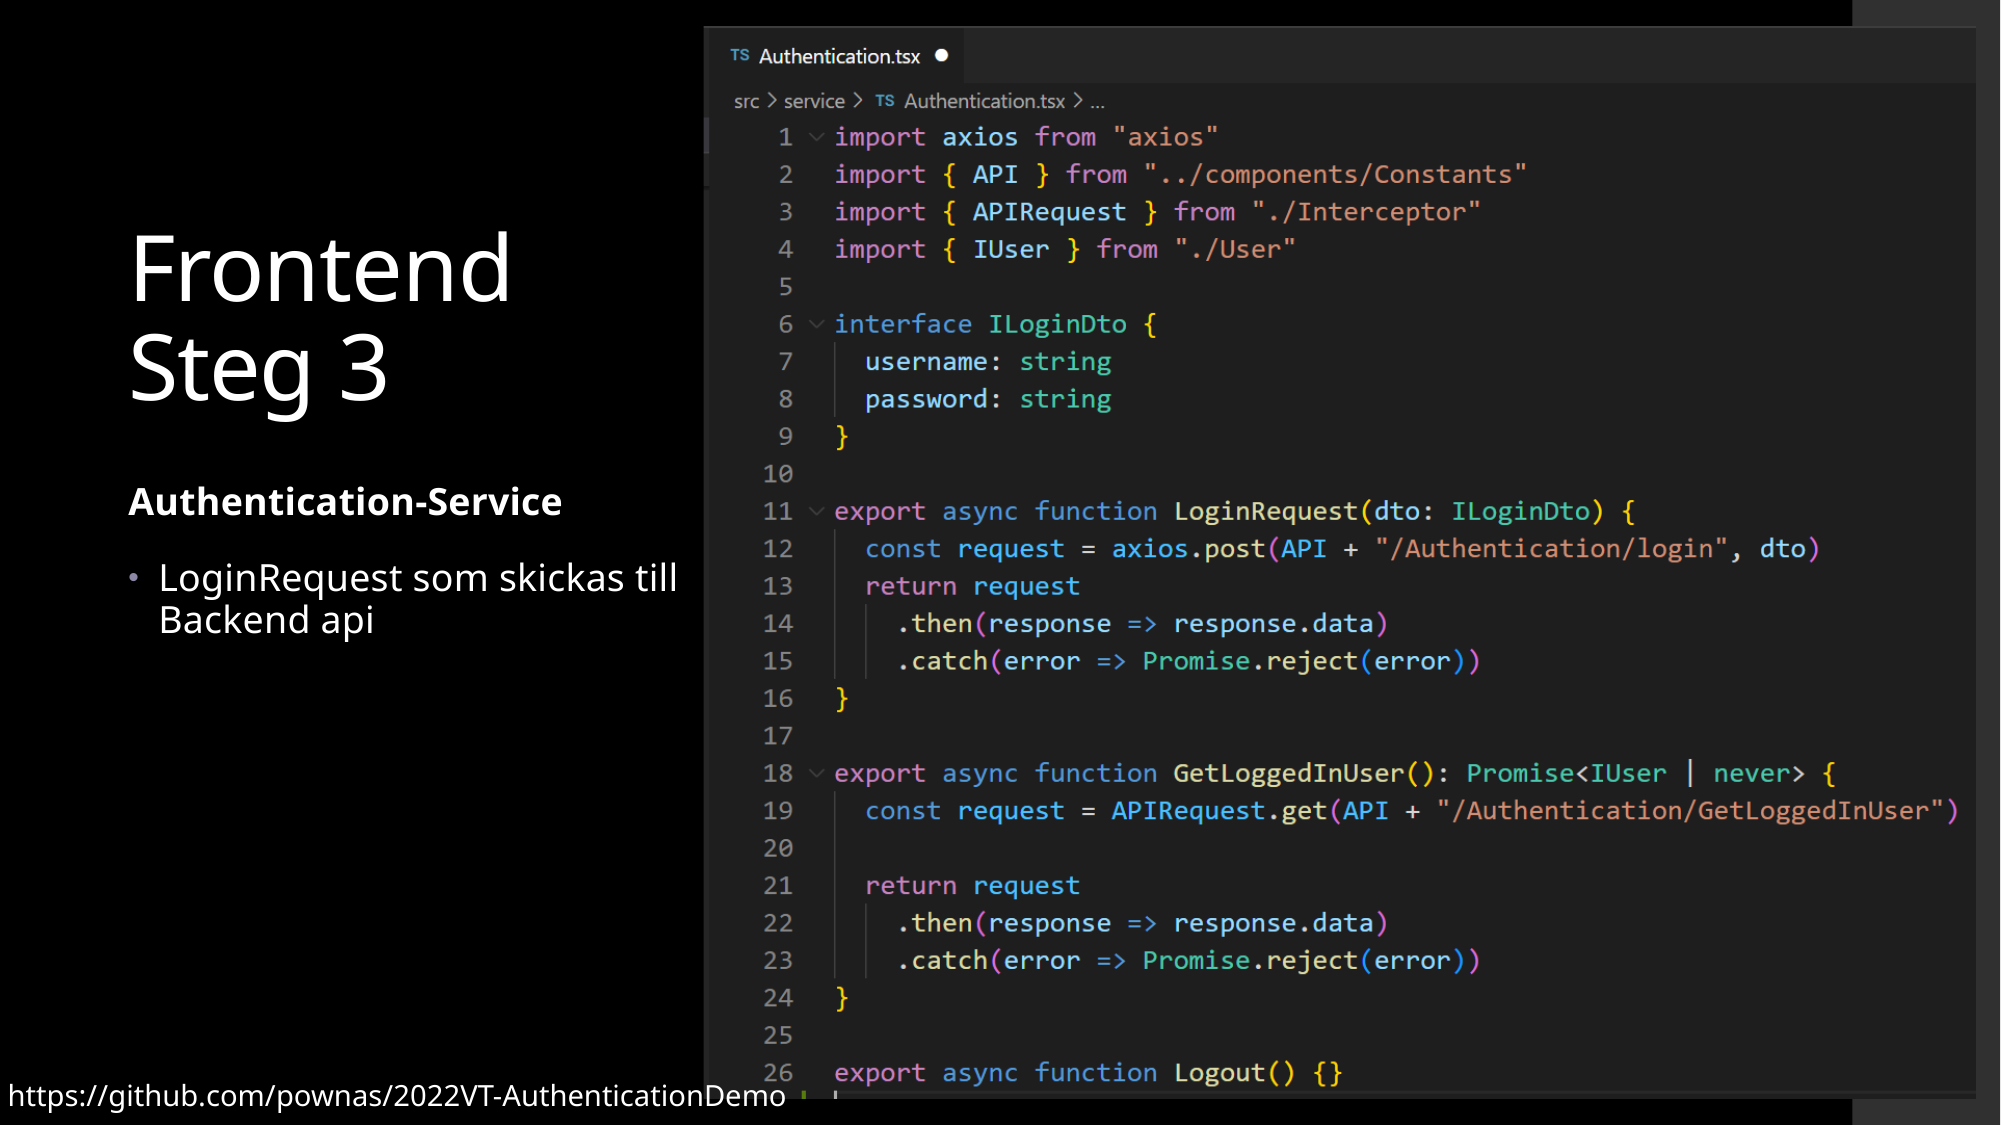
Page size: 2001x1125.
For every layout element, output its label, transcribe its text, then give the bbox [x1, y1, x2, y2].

list Authentication-Service LoginRequest som skickas till Backend api [113, 473, 696, 1011]
text_box https://github.com/pownas/2022VT-AuthenticationDemo [0, 1069, 1008, 1120]
title Frontend Steg 3 [113, 119, 696, 428]
picture [703, 26, 1977, 1099]
